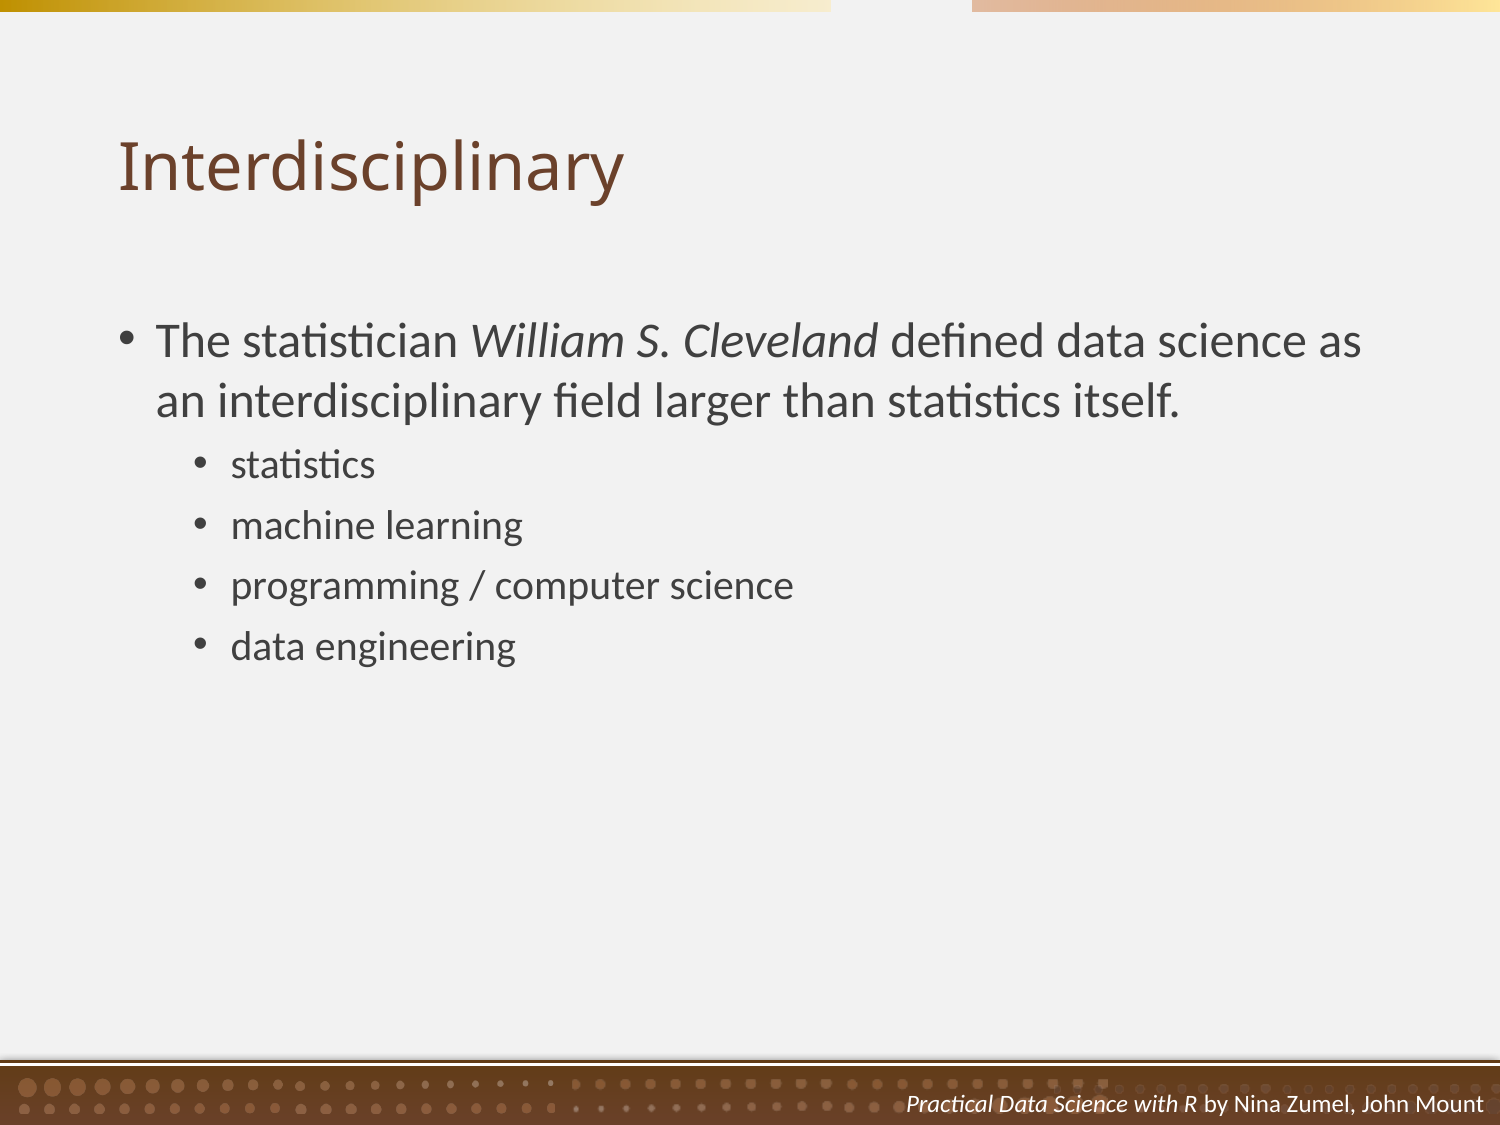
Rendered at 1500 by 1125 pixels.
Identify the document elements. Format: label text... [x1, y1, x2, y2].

text_box Practical Data Science with R by Nina Zumel, John Mount [160, 1079, 1500, 1125]
title Interdisciplinary [103, 59, 1397, 278]
text_box [146, 267, 1441, 982]
list The statistician William S. Cleveland defined data science as an interdisciplinary field larger than statistics itself. statistics machine learning programming / computer science data engineering [103, 299, 1397, 1014]
